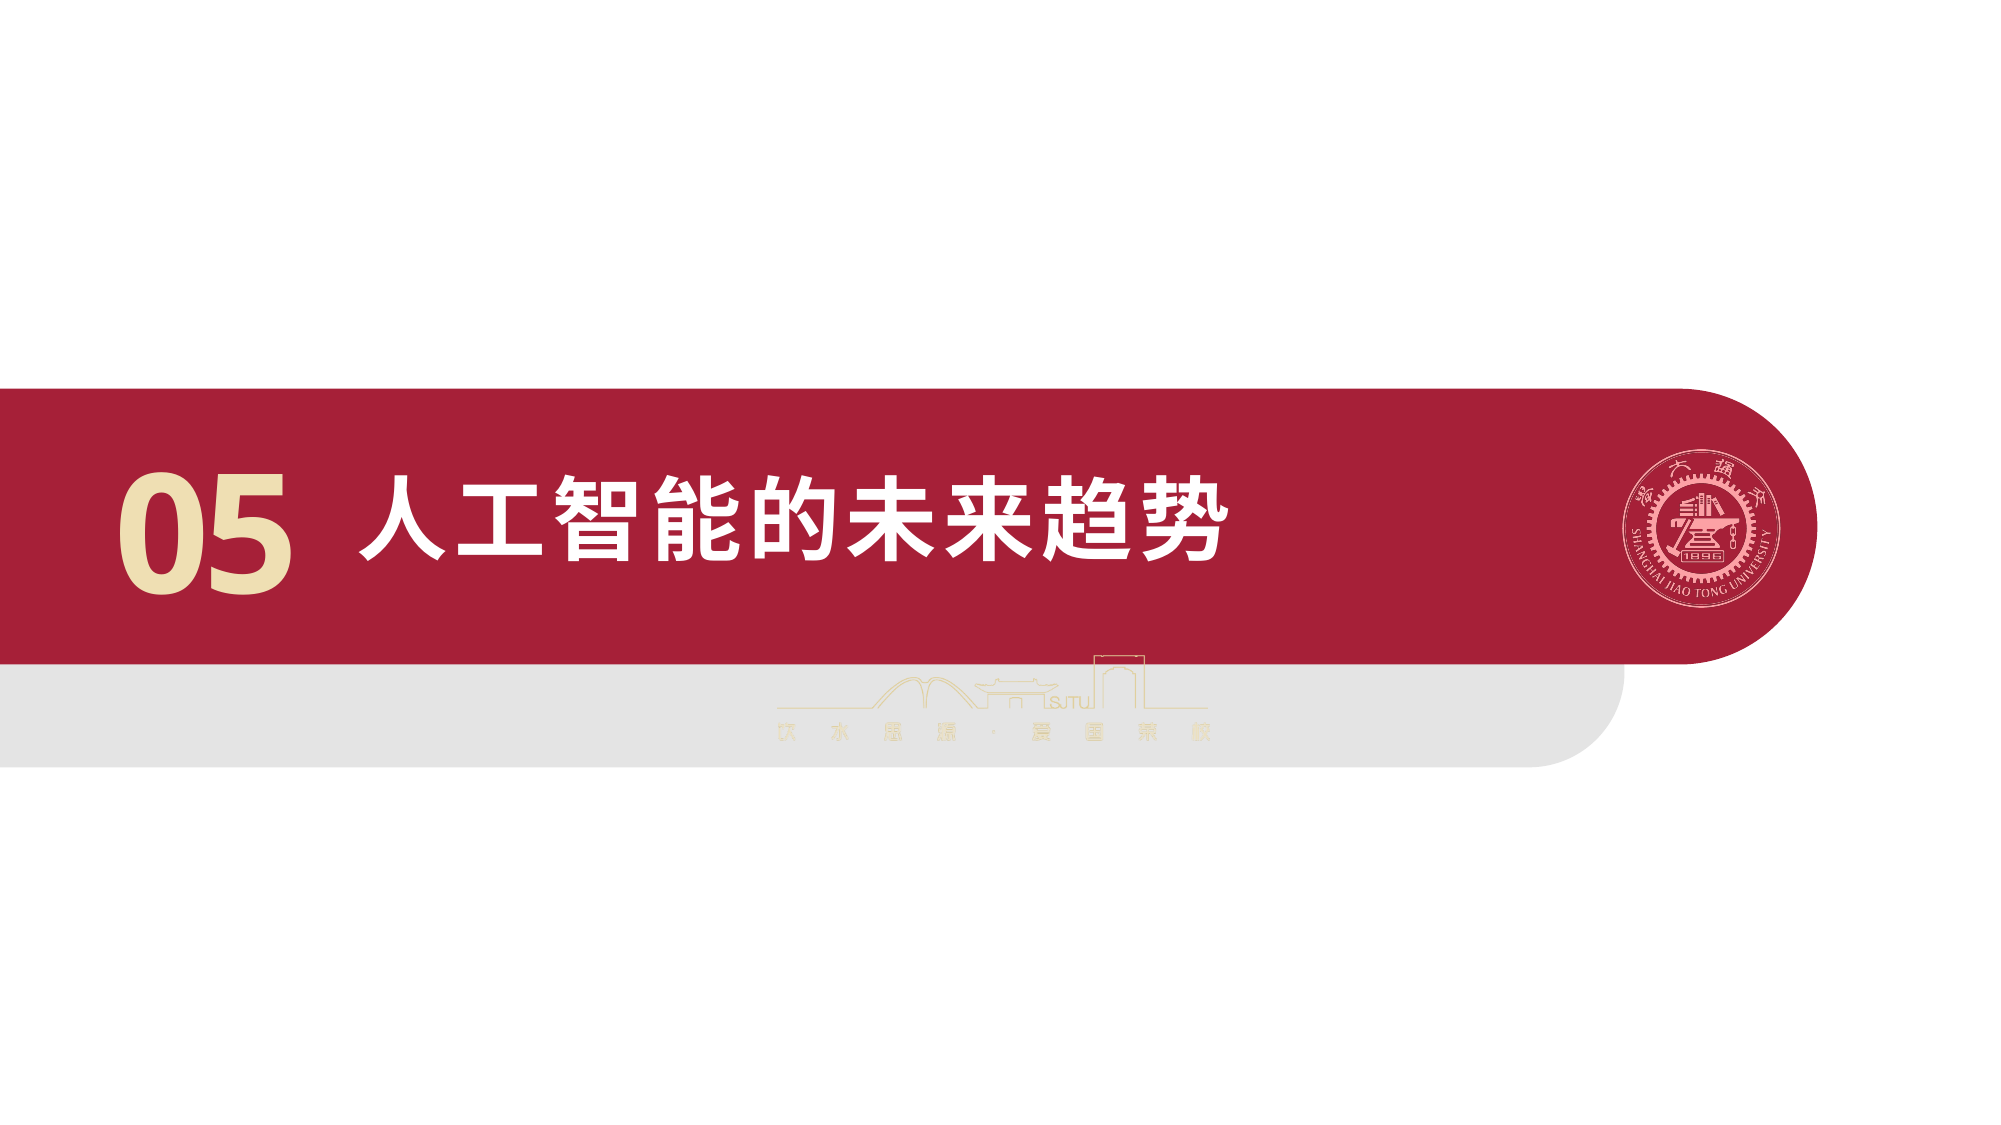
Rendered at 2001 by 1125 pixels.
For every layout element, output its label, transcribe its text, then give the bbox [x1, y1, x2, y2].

title 人工智能的未来趋势 [341, 467, 1793, 587]
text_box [762, 634, 1238, 757]
text_box 05 [35, 411, 379, 642]
